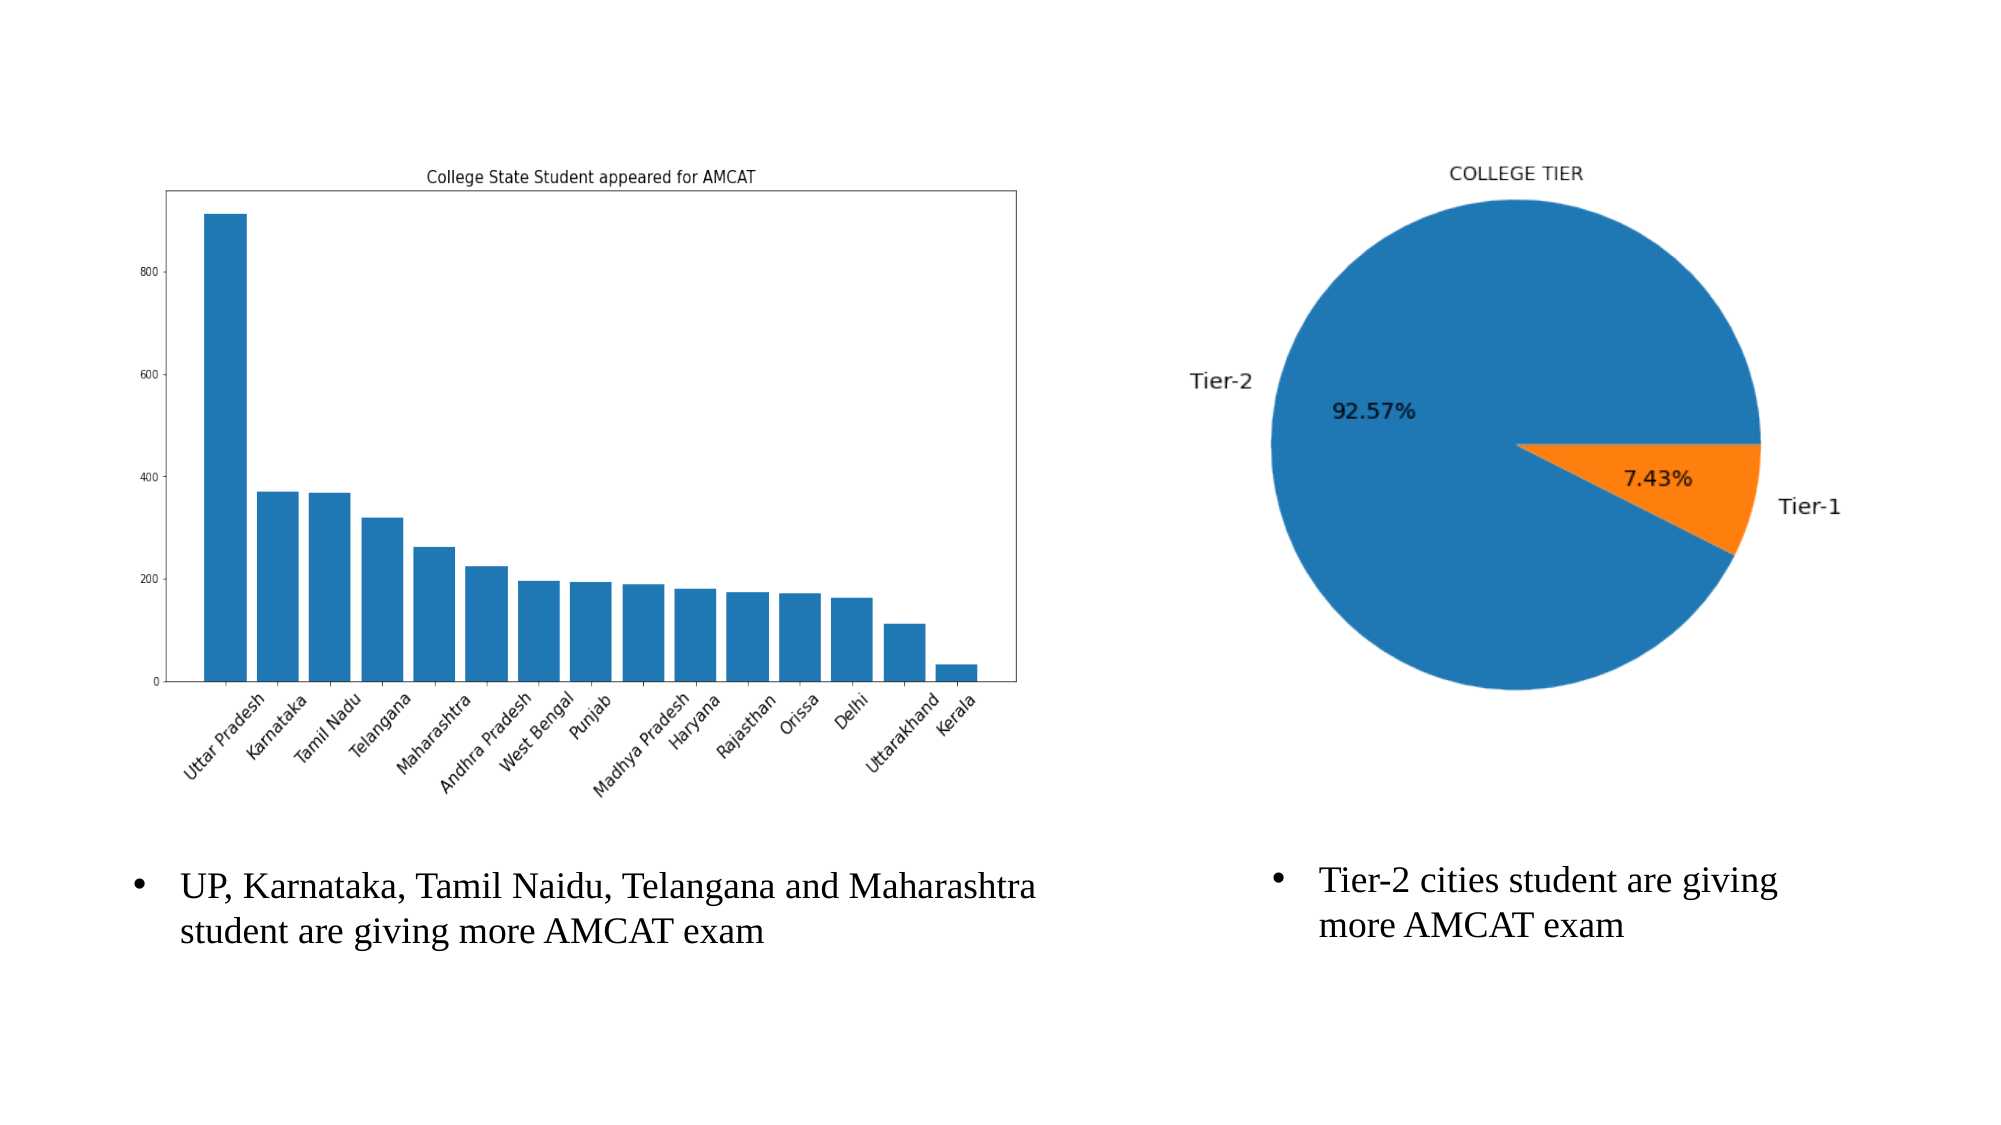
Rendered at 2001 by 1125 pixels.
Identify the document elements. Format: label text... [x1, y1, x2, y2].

picture [132, 162, 1023, 809]
text_box Tier-2 cities student are giving more AMCAT exam [1257, 847, 1835, 953]
picture [1179, 154, 1852, 712]
text_box UP, Karnataka, Tamil Naidu, Telangana and Maharashtra student are giving more AMCAT exam [118, 853, 1129, 959]
